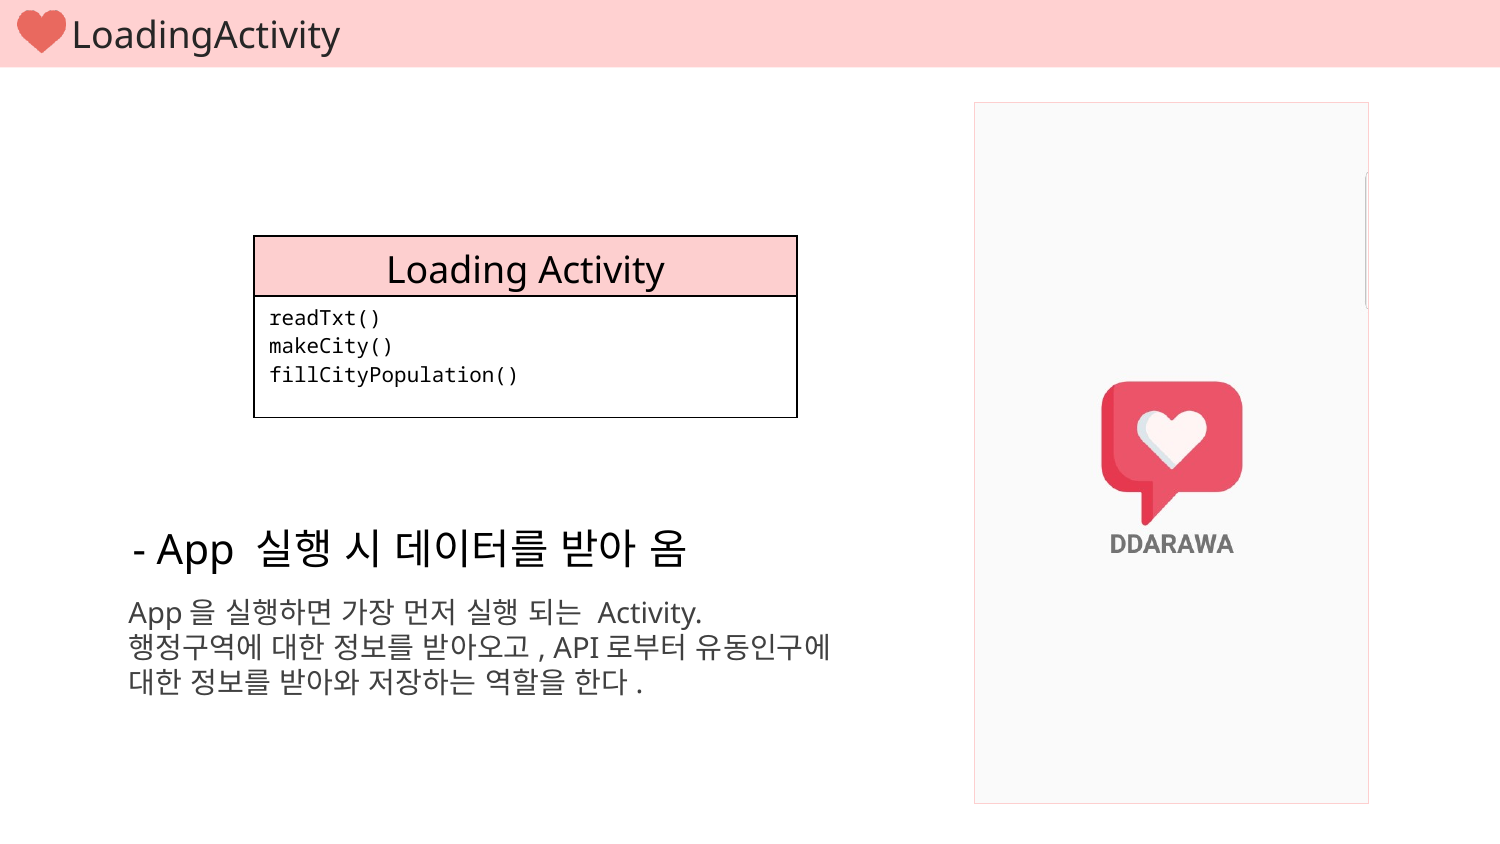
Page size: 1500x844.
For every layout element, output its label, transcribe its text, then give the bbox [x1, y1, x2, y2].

table_header Loading Activity [255, 237, 796, 295]
text_box [0, 0, 1500, 70]
table_cell readTxt() makeCity() fillCityPopulation() [255, 297, 796, 417]
picture [974, 102, 1369, 805]
text_box - App 실행 시 데이터를 받아 옴 [117, 515, 921, 581]
text_box App을 실행하면 가장 먼저 실행 되는 Activity. 행정구역에 대한 정보를 받아오고, API로부터 유동인구에 대한 정보를 받아와 저장하는 역할을 한다. [113, 587, 851, 742]
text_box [17, 3, 353, 65]
